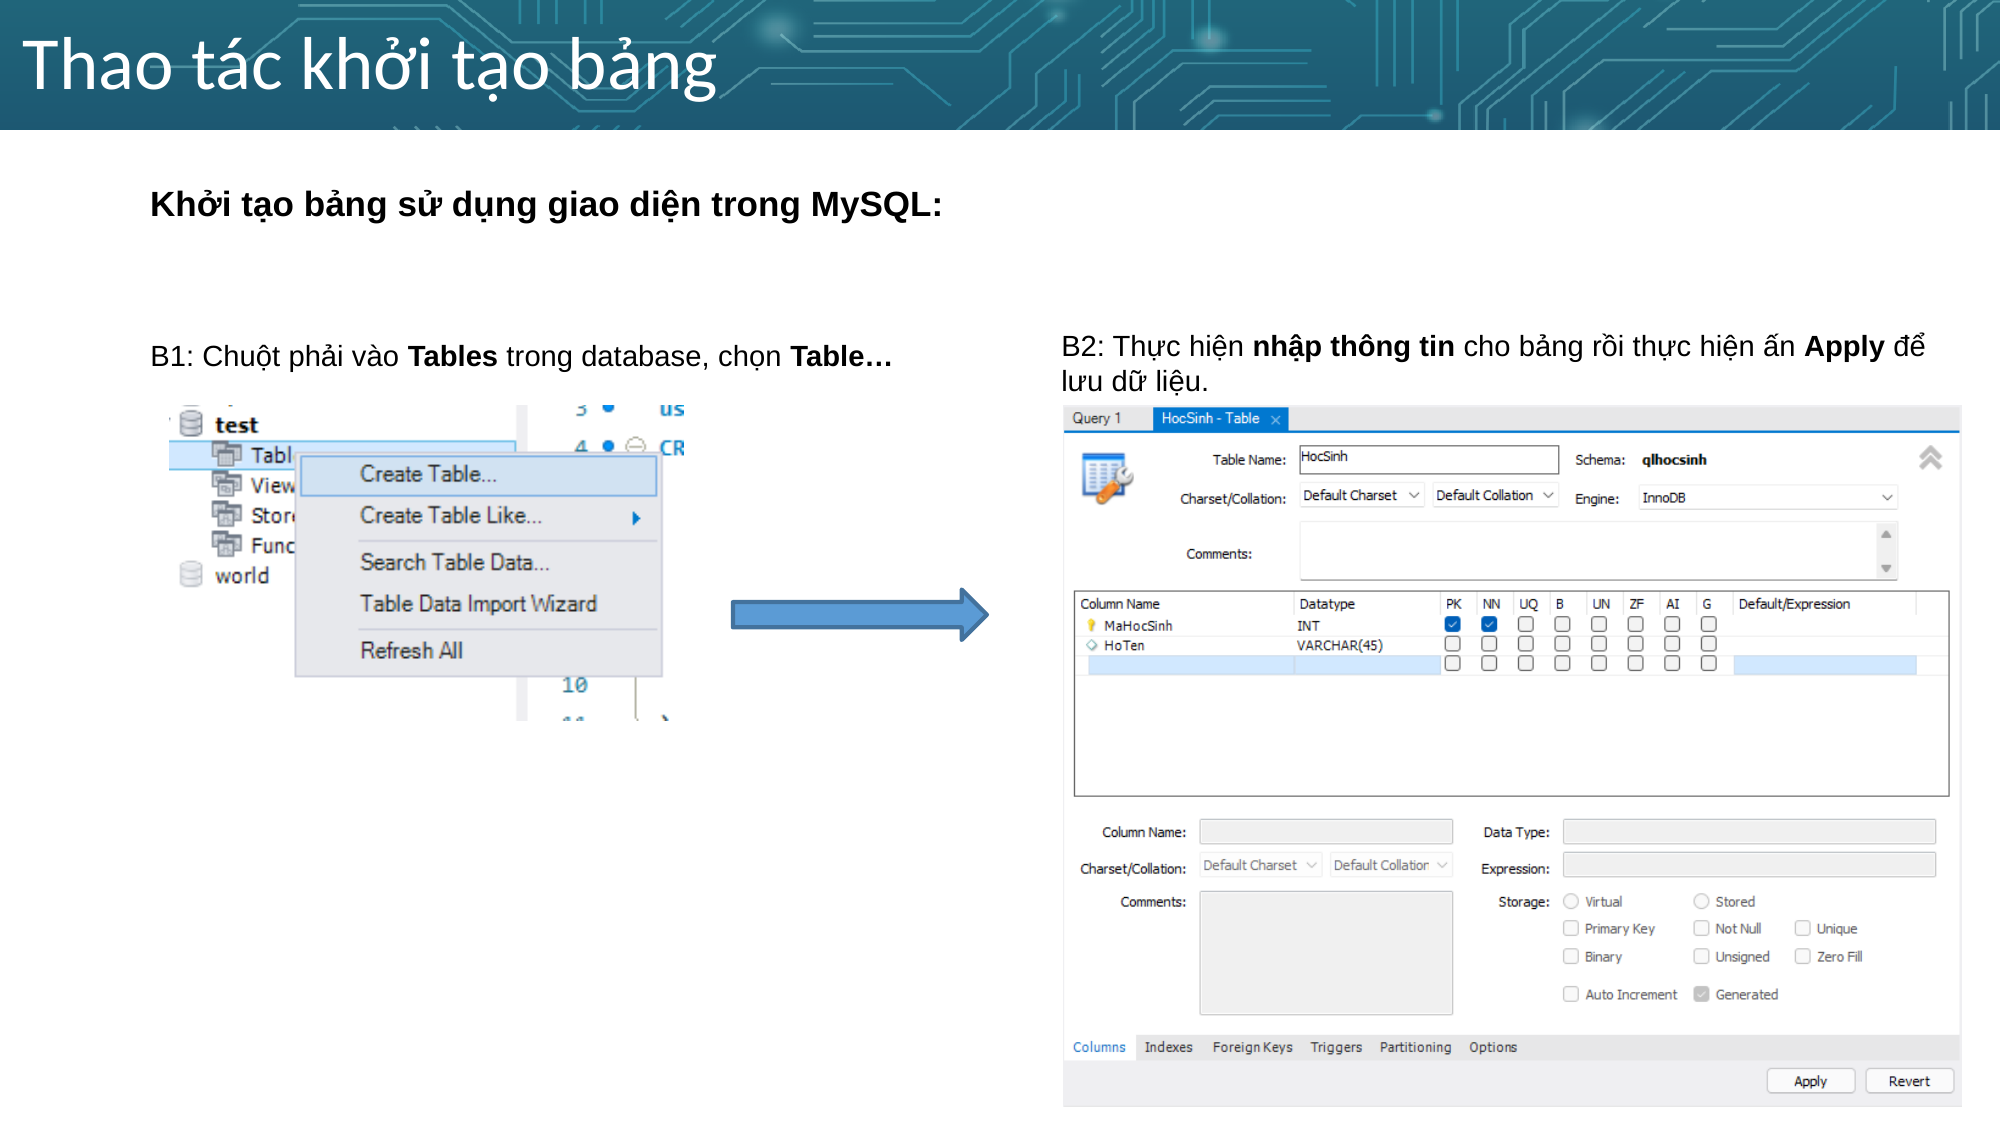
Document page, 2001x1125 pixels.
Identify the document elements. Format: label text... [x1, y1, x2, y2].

text_box Khởi tạo bảng sử dụng giao diện trong MySQL: [135, 173, 959, 231]
picture [0, 0, 2000, 130]
text_box [730, 587, 990, 642]
picture [1063, 405, 1963, 1107]
text_box B1: Chuột phải vào Tables trong database, chọn Table… [135, 330, 918, 381]
picture [169, 405, 684, 721]
text_box B2: Thực hiện nhập thông tin cho bảng rồi thực hiện ấn Apply để lưu dữ liệu. [1046, 319, 1945, 405]
